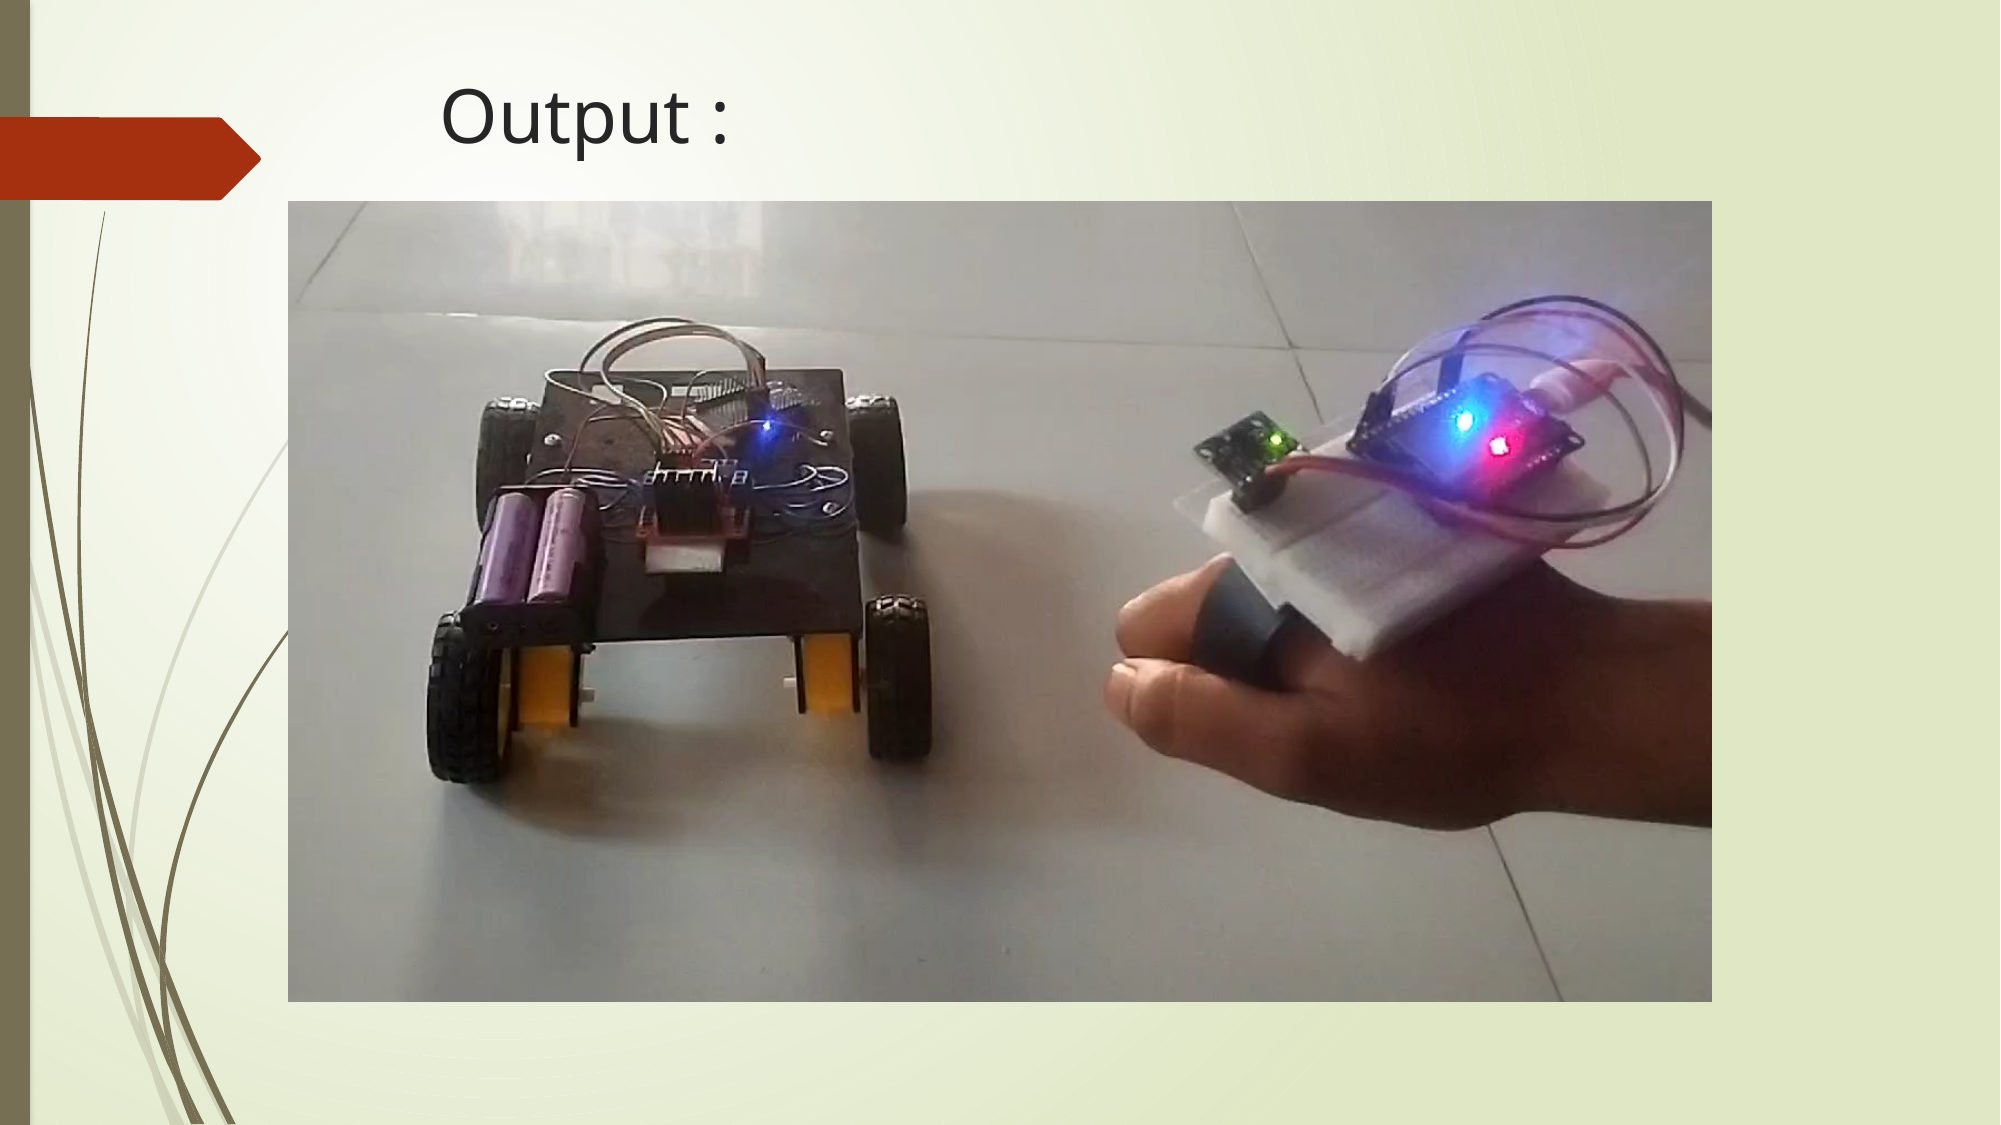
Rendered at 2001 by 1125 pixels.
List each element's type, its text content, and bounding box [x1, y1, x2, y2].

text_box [287, 200, 1713, 1003]
title Output : [424, 61, 1887, 272]
